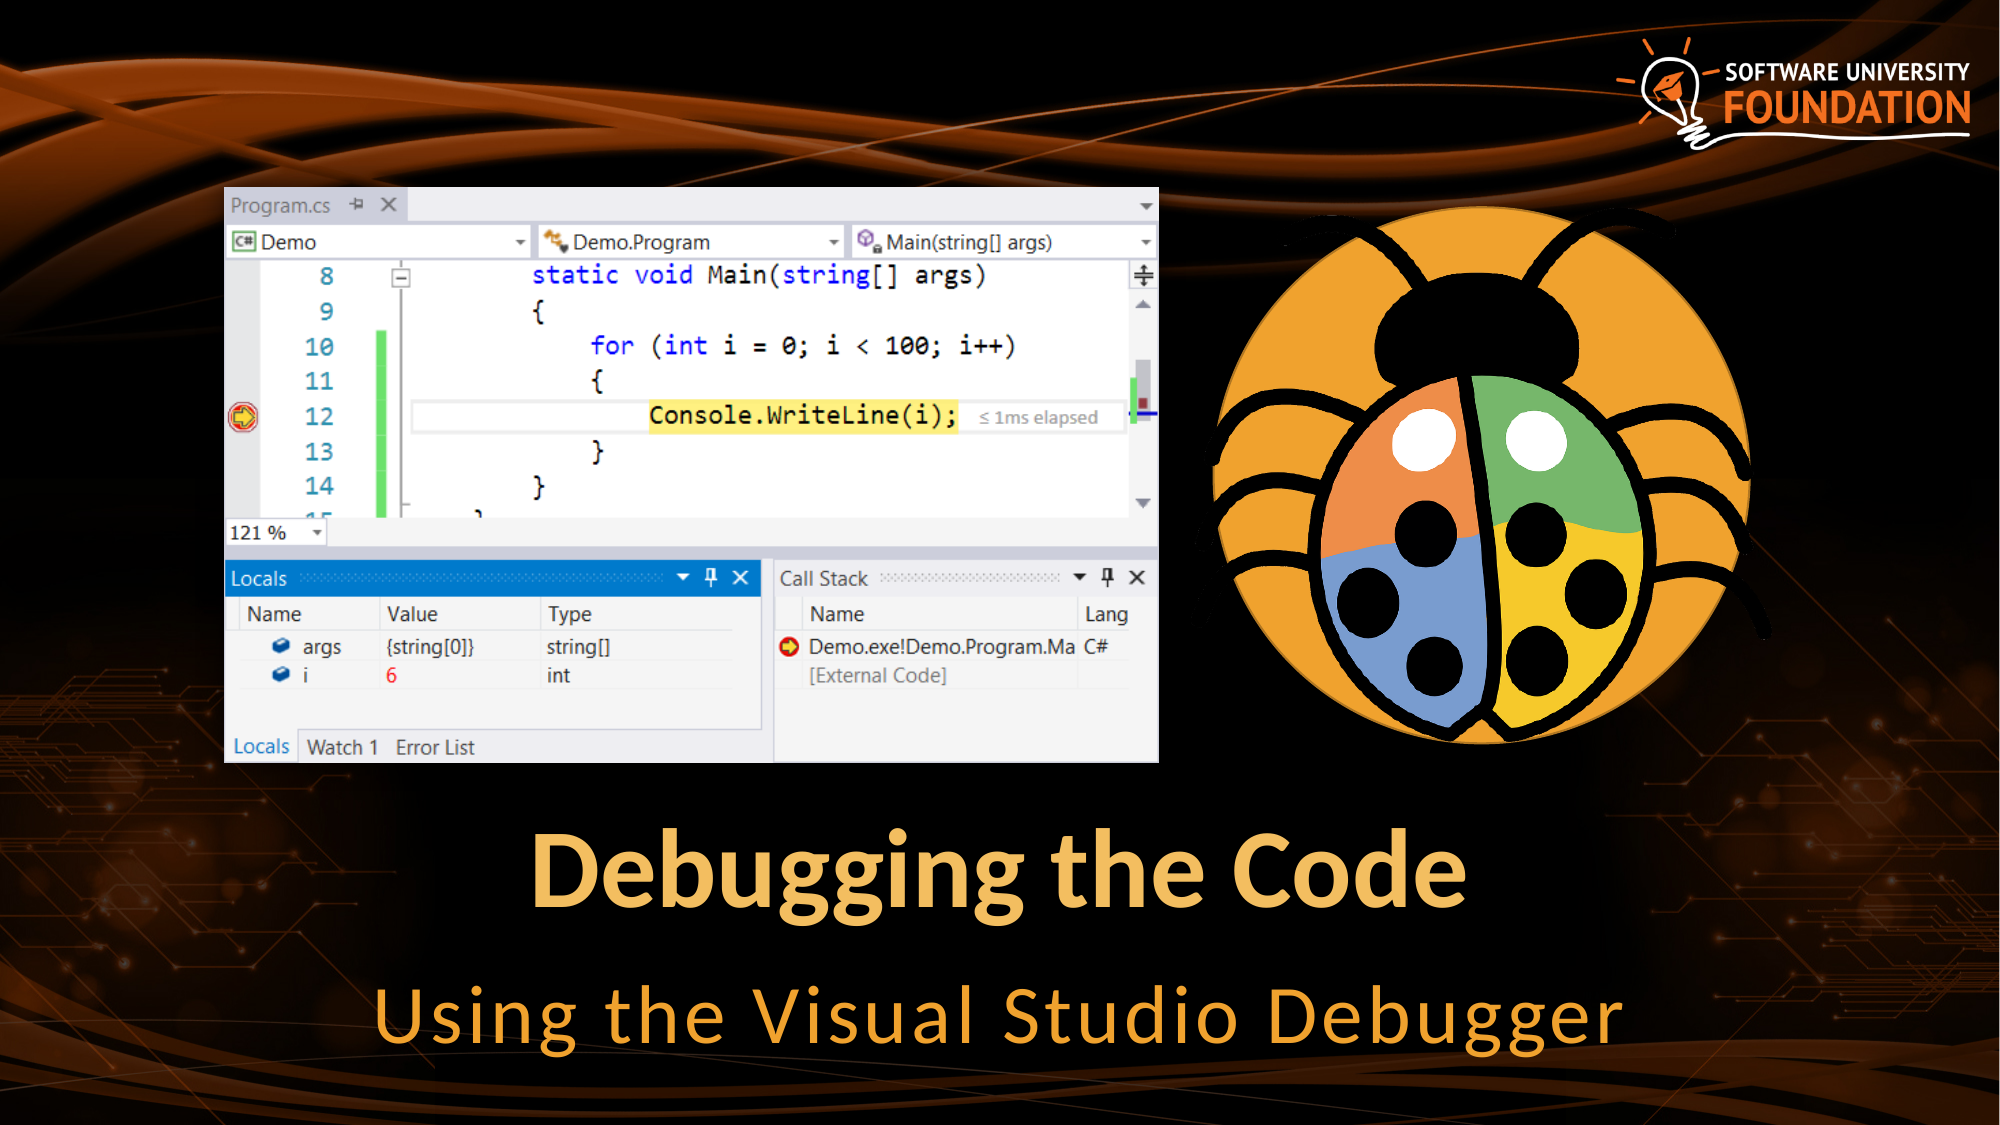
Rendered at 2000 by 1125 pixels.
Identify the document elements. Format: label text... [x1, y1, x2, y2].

list Using the Visual Studio Debugger [266, 949, 1733, 1063]
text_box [224, 187, 1772, 763]
picture [0, 0, 2000, 1125]
title Debugging the Code [266, 802, 1733, 938]
